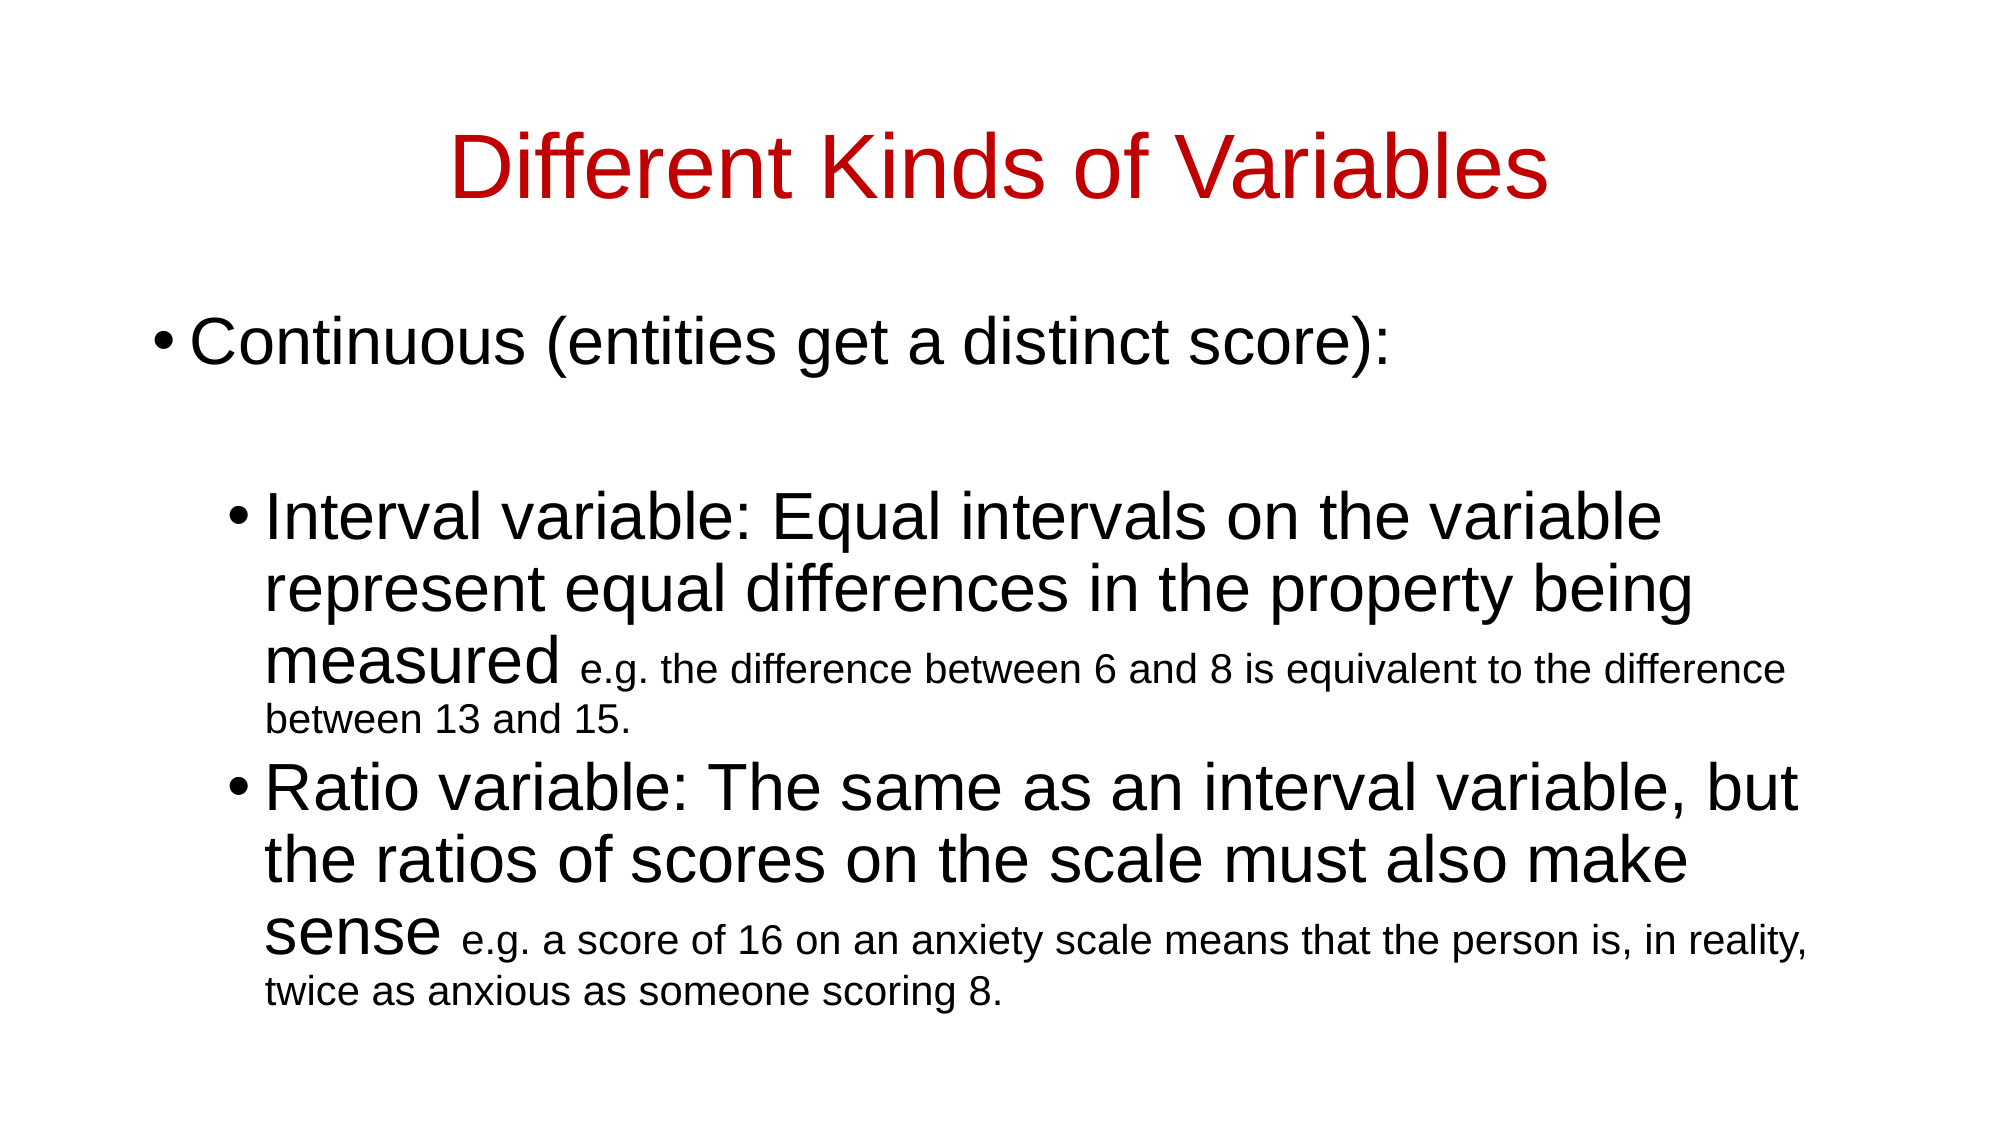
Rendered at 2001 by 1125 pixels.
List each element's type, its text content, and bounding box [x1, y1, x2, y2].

title Different Kinds of Variables [137, 59, 1863, 278]
list Continuous (entities get a distinct score): Interval variable: Equal intervals on the variable represent equal differences in the property being measured e.g. the difference between 6 and 8 is equivalent to the difference between 13 and 15. Ratio variable: The same as an interval variable, but the ratios of scores on the scale must also make sense e.g. a score of 16 on an anxiety scale means that the person is, in reality, twice as anxious as someone scoring 8. [137, 299, 1863, 1014]
